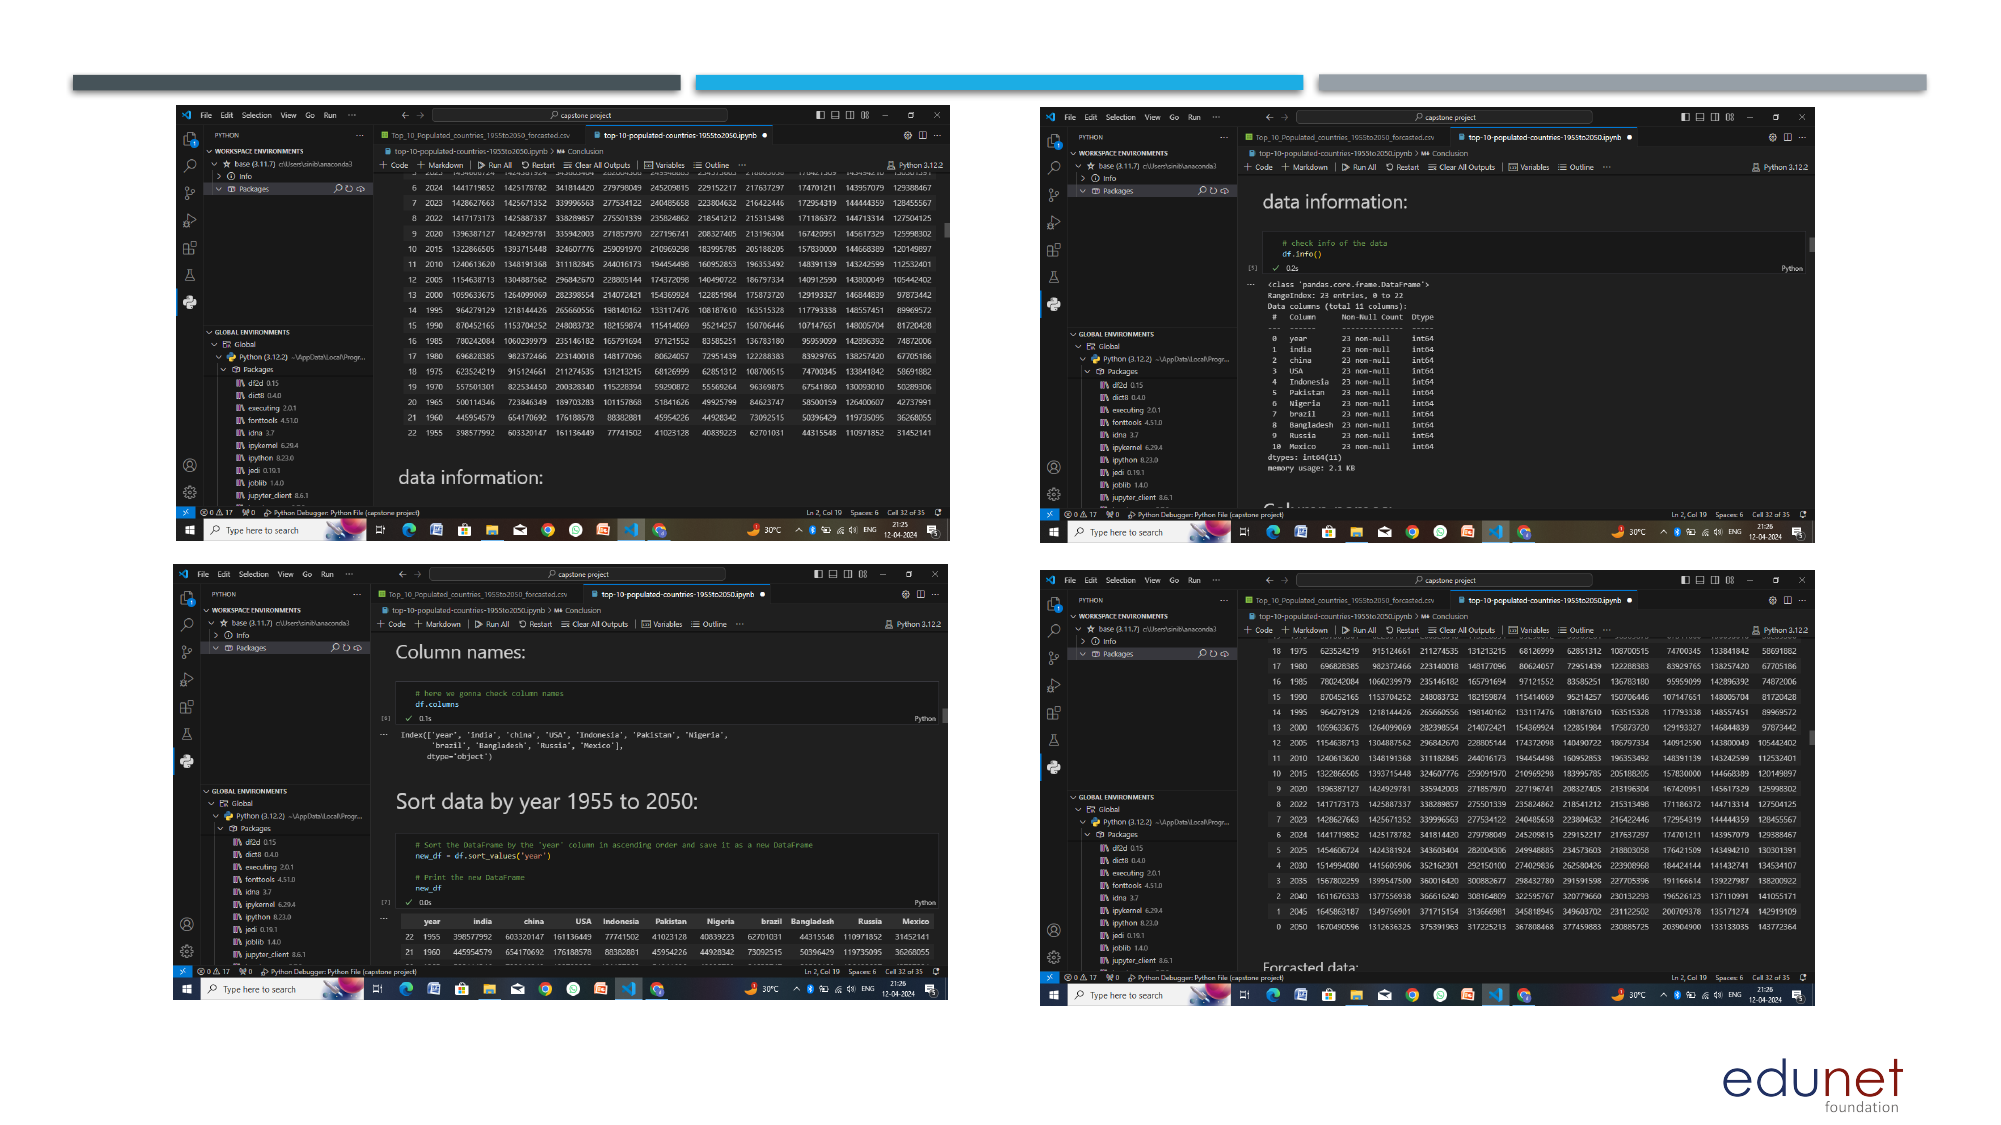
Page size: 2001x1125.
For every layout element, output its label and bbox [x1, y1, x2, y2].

picture [175, 104, 951, 541]
picture [173, 563, 949, 1000]
picture [1039, 106, 1815, 544]
picture [1039, 570, 1815, 1007]
picture [1719, 1056, 1905, 1116]
